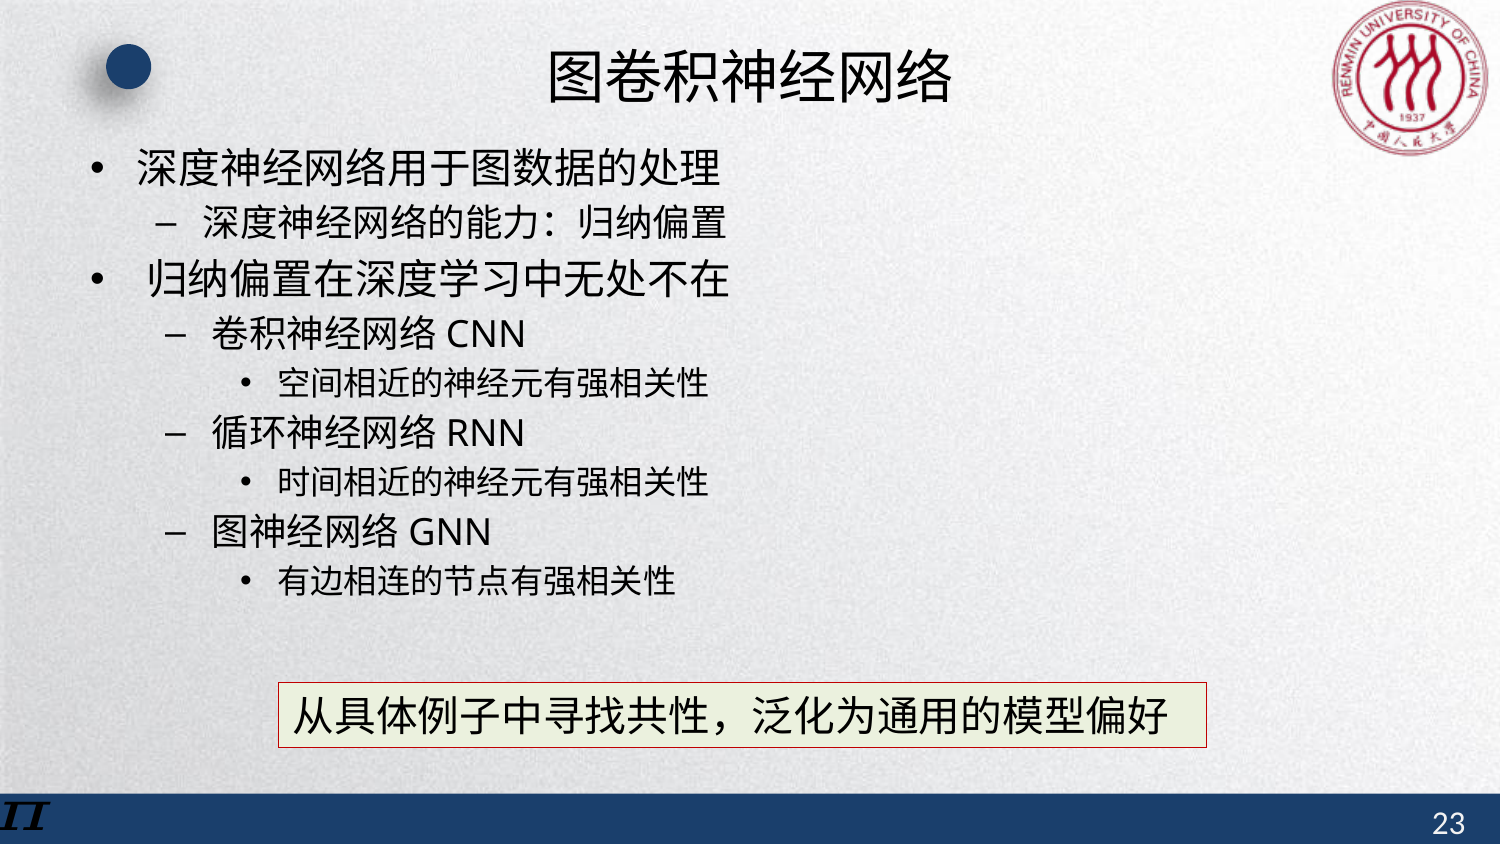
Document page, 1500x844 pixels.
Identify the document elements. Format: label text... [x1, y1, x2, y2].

text_box 从具体例子中寻找共性，泛化为通用的模型偏好 [278, 682, 1207, 748]
picture [0, 0, 1500, 793]
title 图卷积神经网络 [75, 33, 1425, 116]
list 深度神经网络用于图数据的处理 深度神经网络的能力：归纳偏置 归纳偏置在深度学习中无处不在 卷积神经网络CNN 空间相近的神经元有强相关性 循环神经网络RNN 时间相近的神经元有强相关性 图神经网络GNN 有边相连的节点有强相关性 [75, 134, 1425, 781]
